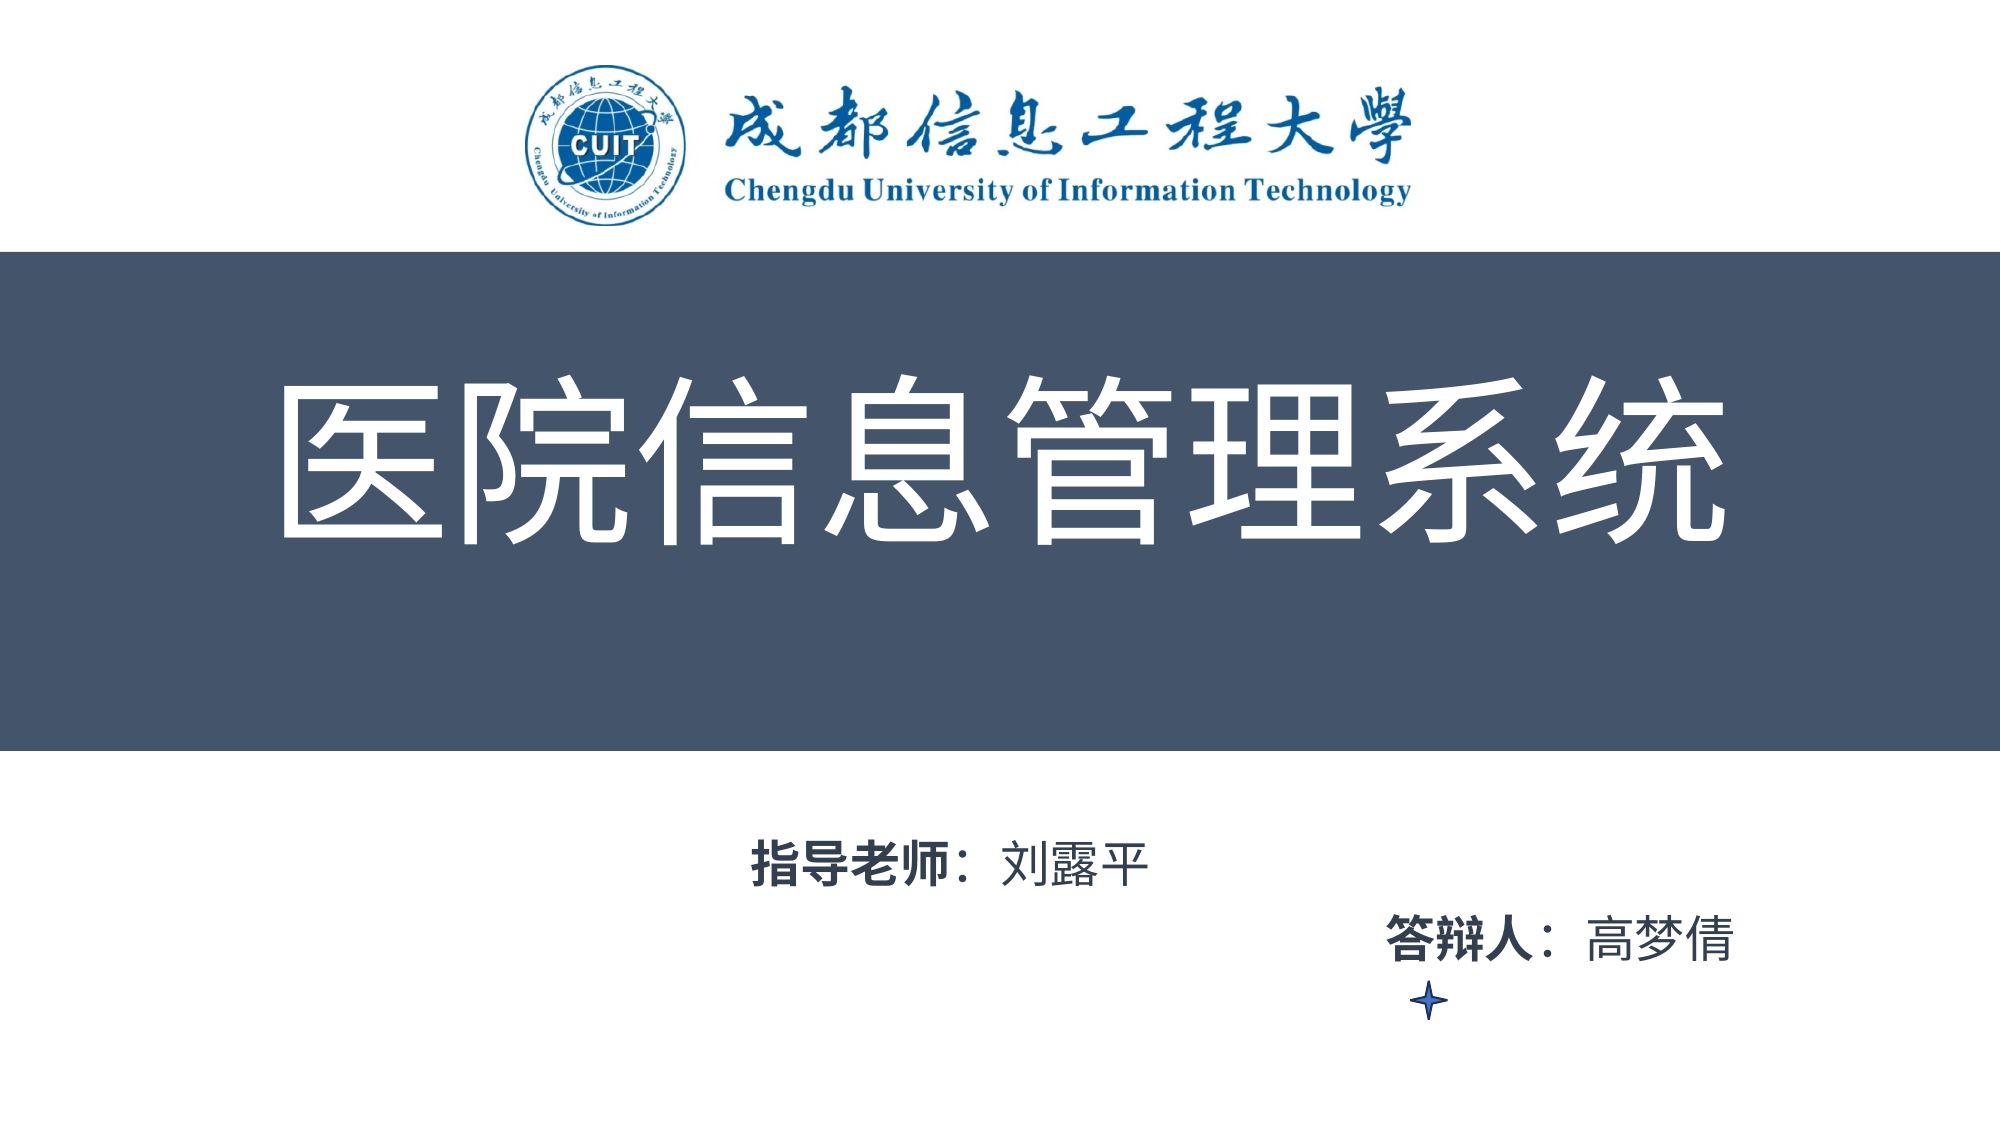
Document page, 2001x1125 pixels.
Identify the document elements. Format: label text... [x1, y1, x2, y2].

subtitle 指导老师：刘露平 答辩人：高梦倩 [249, 831, 1750, 1089]
text_box [1410, 980, 1448, 1020]
picture [525, 65, 1411, 226]
text_box [0, 251, 2000, 752]
title 医院信息管理系统 [249, 305, 1750, 578]
